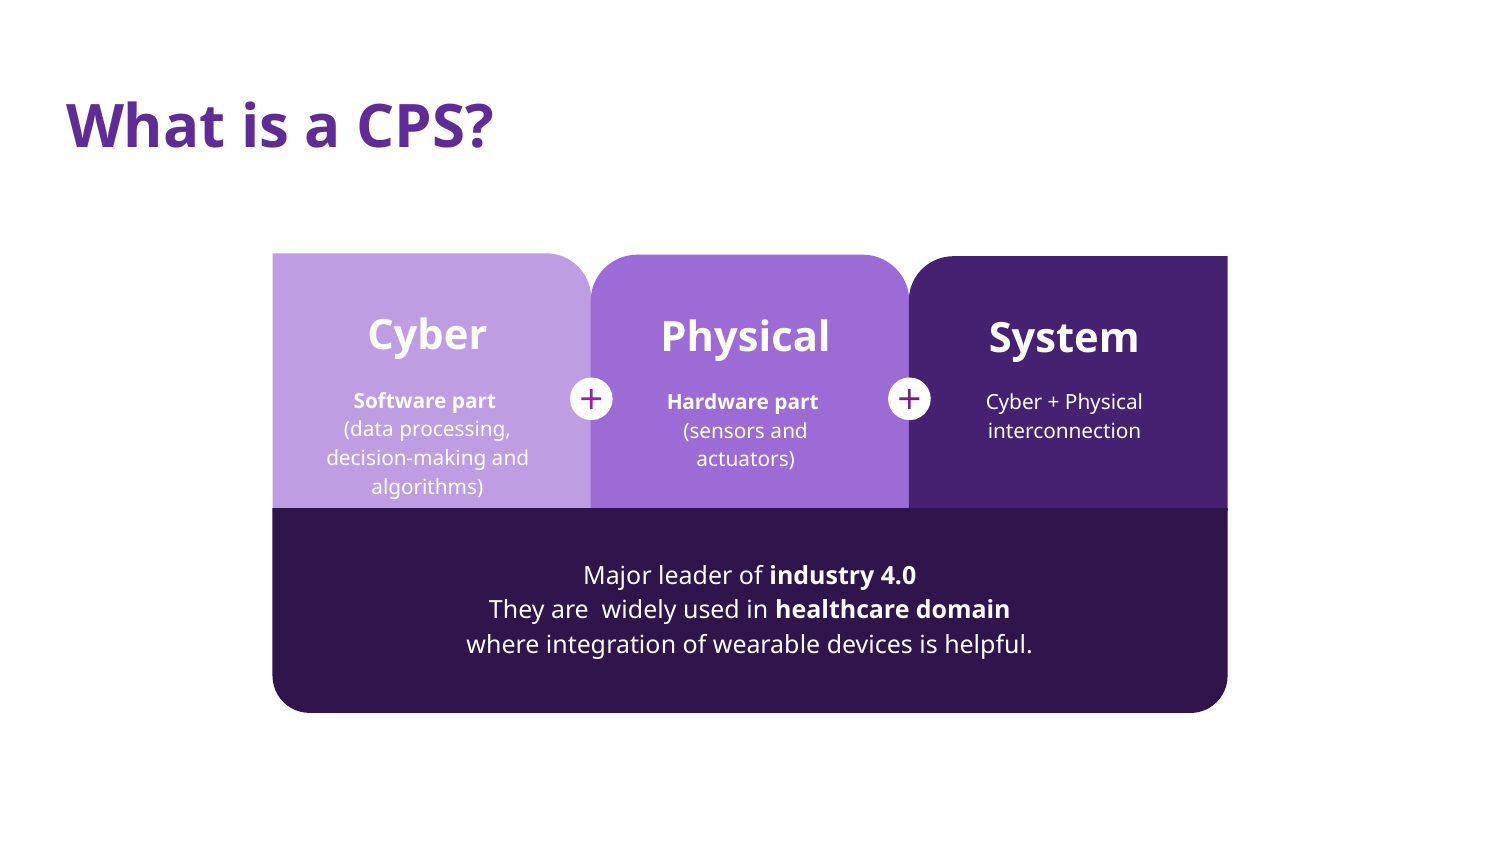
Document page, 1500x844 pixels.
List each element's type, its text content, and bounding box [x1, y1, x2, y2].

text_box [590, 254, 909, 506]
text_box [272, 253, 591, 507]
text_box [908, 255, 1228, 507]
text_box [887, 377, 931, 421]
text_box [272, 507, 1228, 714]
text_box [569, 377, 613, 421]
title What is a CPS? [51, 72, 1449, 176]
